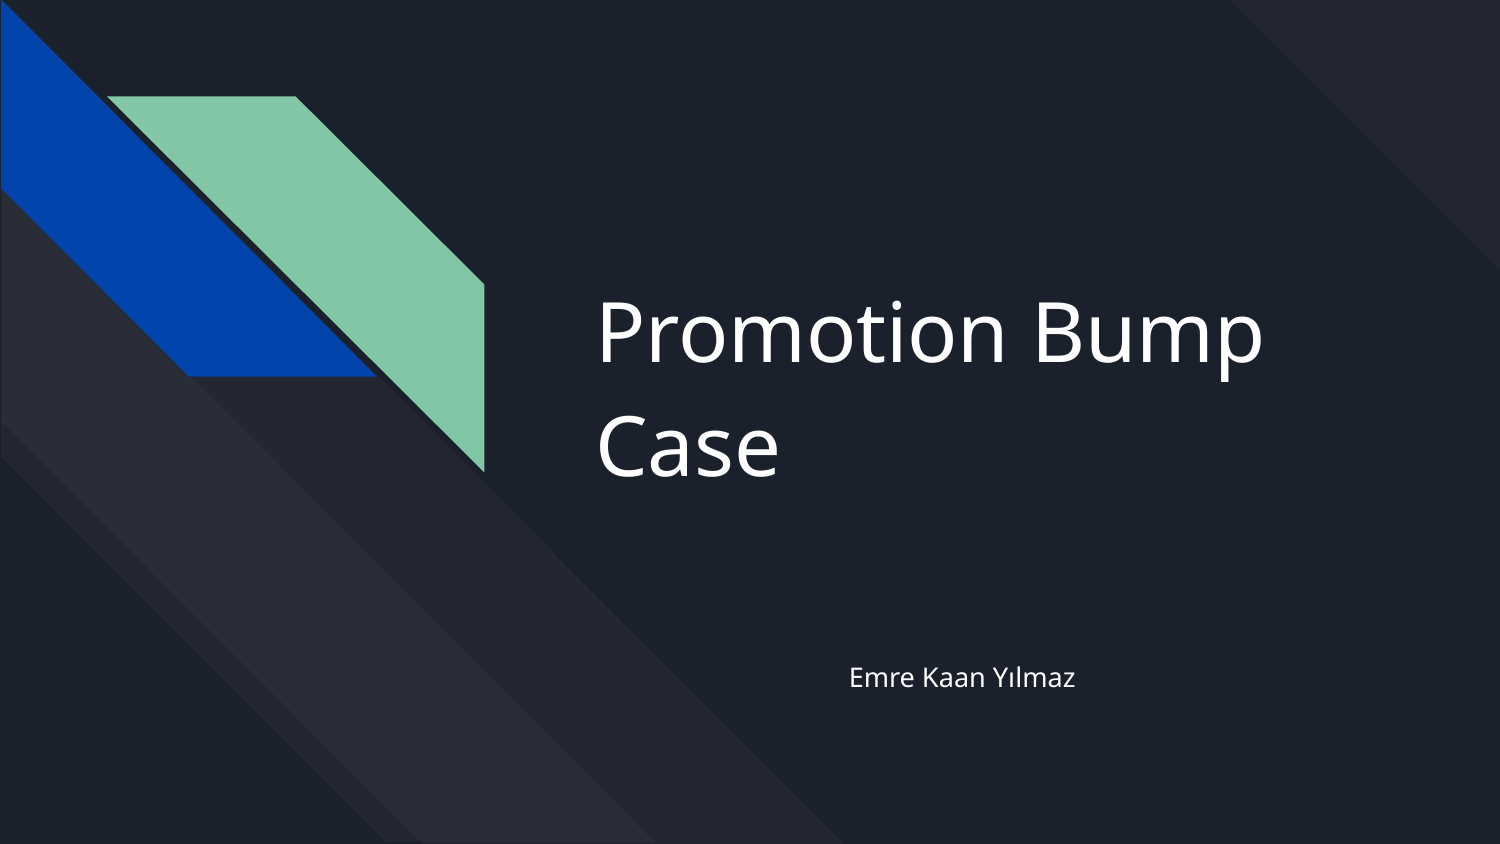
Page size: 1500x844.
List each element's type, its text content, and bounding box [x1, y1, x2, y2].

title Promotion Bump Case [580, 258, 1404, 518]
subtitle Emre Kaan Yılmaz [833, 643, 1404, 727]
